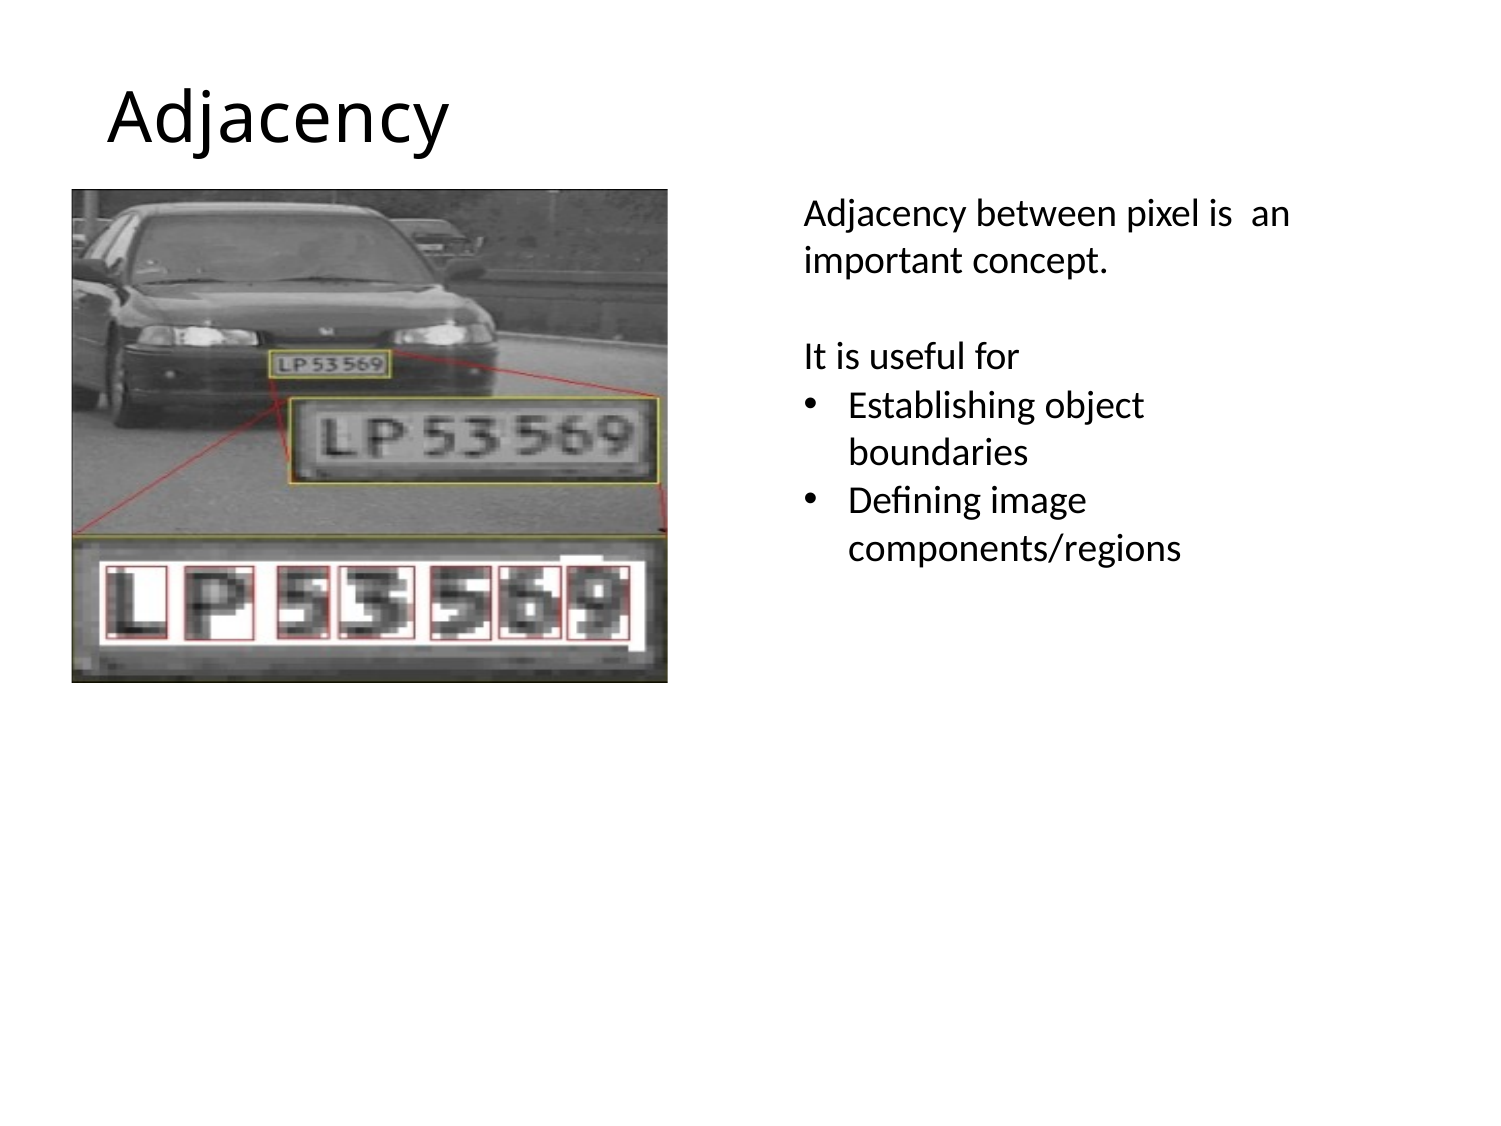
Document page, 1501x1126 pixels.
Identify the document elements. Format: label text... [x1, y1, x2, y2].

text_box Adjacency between pixel is an important concept. It is useful for Establishing object boundaries Defining image components/regions [801, 185, 1302, 570]
text_box [71, 189, 668, 683]
title Adjacency [105, 69, 451, 189]
